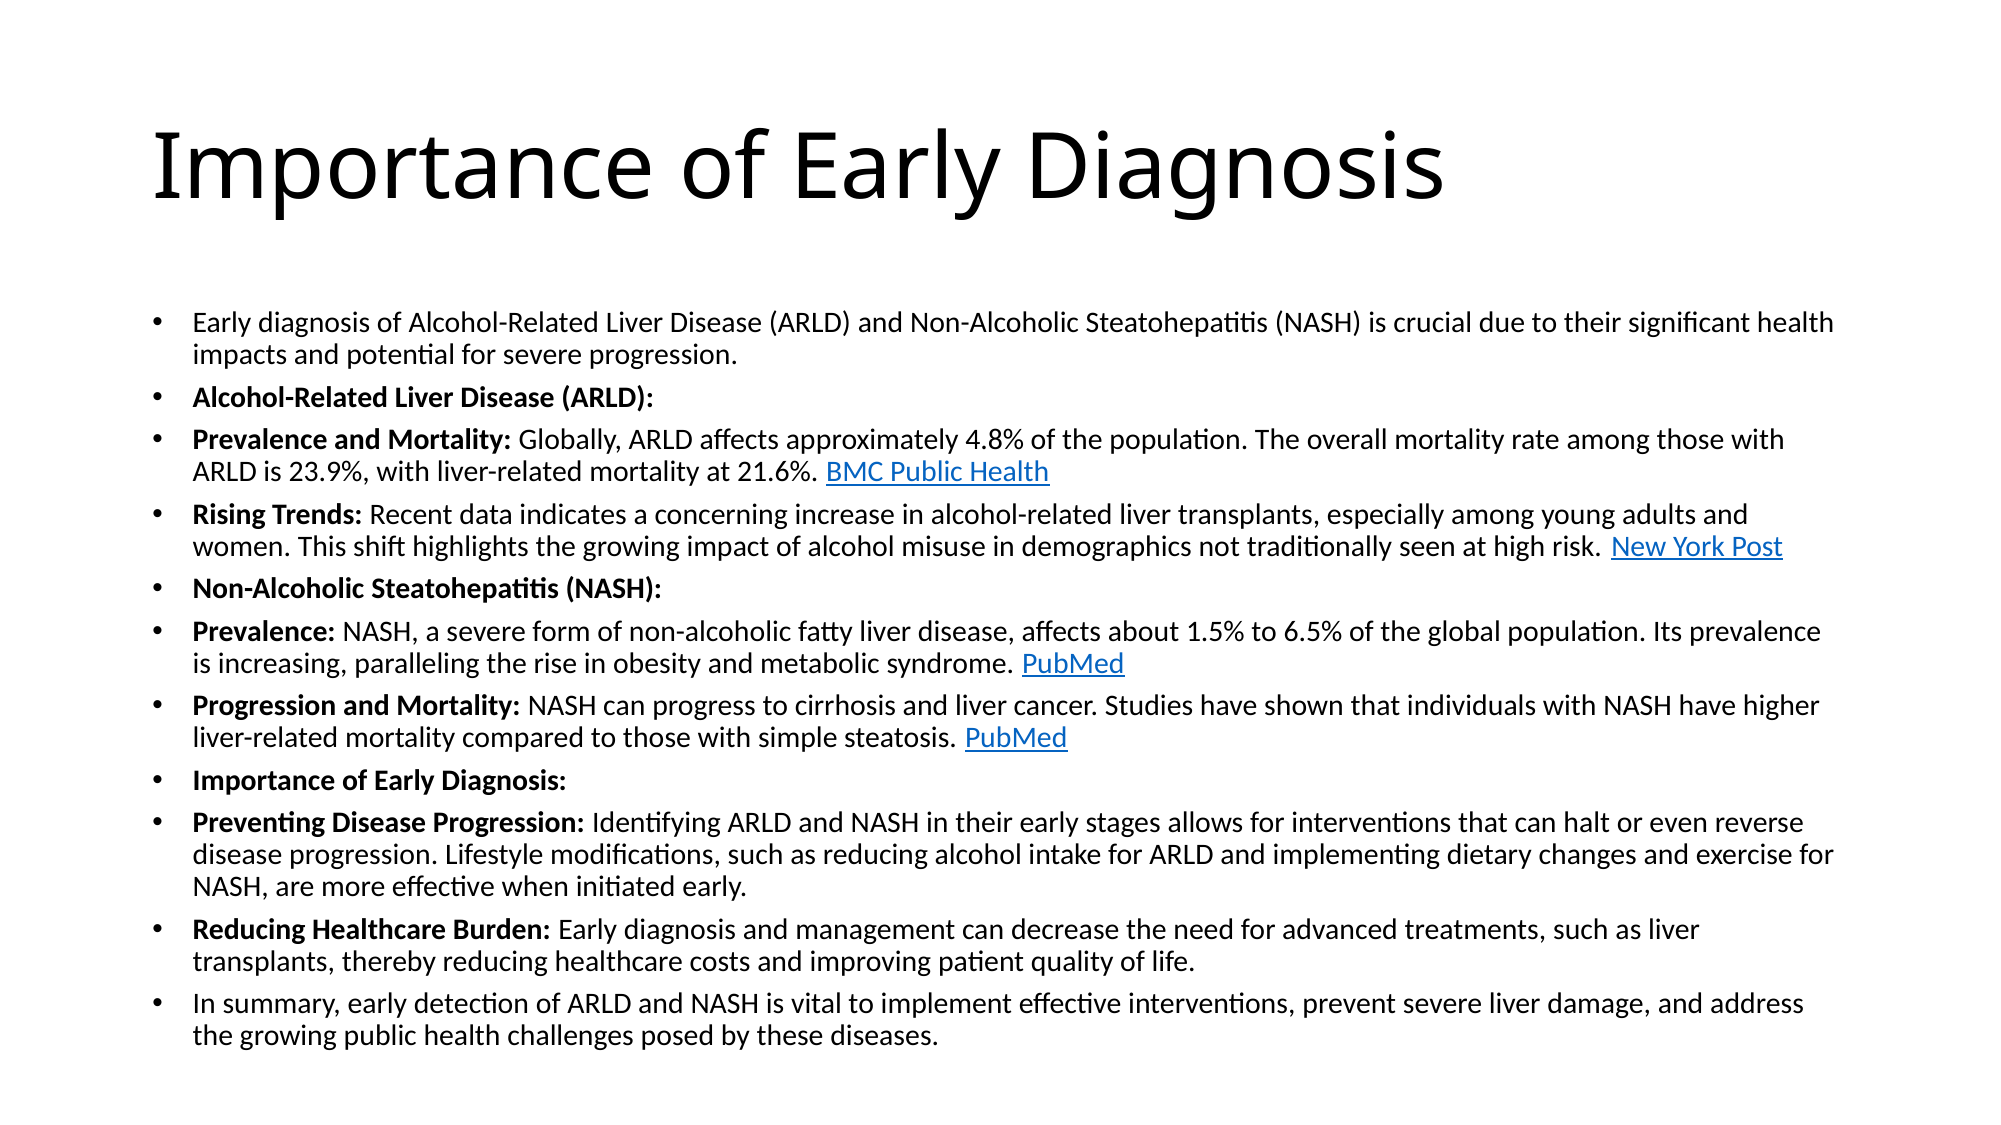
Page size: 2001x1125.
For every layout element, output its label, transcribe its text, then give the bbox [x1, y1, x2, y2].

list Early diagnosis of Alcohol-Related Liver Disease (ARLD) and Non-Alcoholic Steatohepatitis (NASH) is crucial due to their significant health impacts and potential for severe progression. Alcohol-Related Liver Disease (ARLD): Prevalence and Mortality: Globally, ARLD affects approximately 4.8% of the population. The overall mortality rate among those with ARLD is 23.9%, with liver-related mortality at 21.6%. BMC Public Health Rising Trends: Recent data indicates a concerning increase in alcohol-related liver transplants, especially among young adults and women. This shift highlights the growing impact of alcohol misuse in demographics not traditionally seen at high risk. New York Post Non-Alcoholic Steatohepatitis (NASH): Prevalence: NASH, a severe form of non-alcoholic fatty liver disease, affects about 1.5% to 6.5% of the global population. Its prevalence is increasing, paralleling the rise in obesity and metabolic syndrome. PubMed Progression and Mortality: NASH can progress to cirrhosis and liver cancer. Studies have shown that individuals with NASH have higher liver-related mortality compared to those with simple steatosis. PubMed Importance of Early Diagnosis: Preventing Disease Progression: Identifying ARLD and NASH in their early stages allows for interventions that can halt or even reverse disease progression. Lifestyle modifications, such as reducing alcohol intake for ARLD and implementing dietary changes and exercise for NASH, are more effective when initiated early. Reducing Healthcare Burden: Early diagnosis and management can decrease the need for advanced treatments, such as liver transplants, thereby reducing healthcare costs and improving patient quality of life. In summary, early detection of ARLD and NASH is vital to implement effective interventions, prevent severe liver damage, and address the growing public health challenges posed by these diseases. [137, 299, 1863, 1066]
title Importance of Early Diagnosis [137, 59, 1863, 278]
